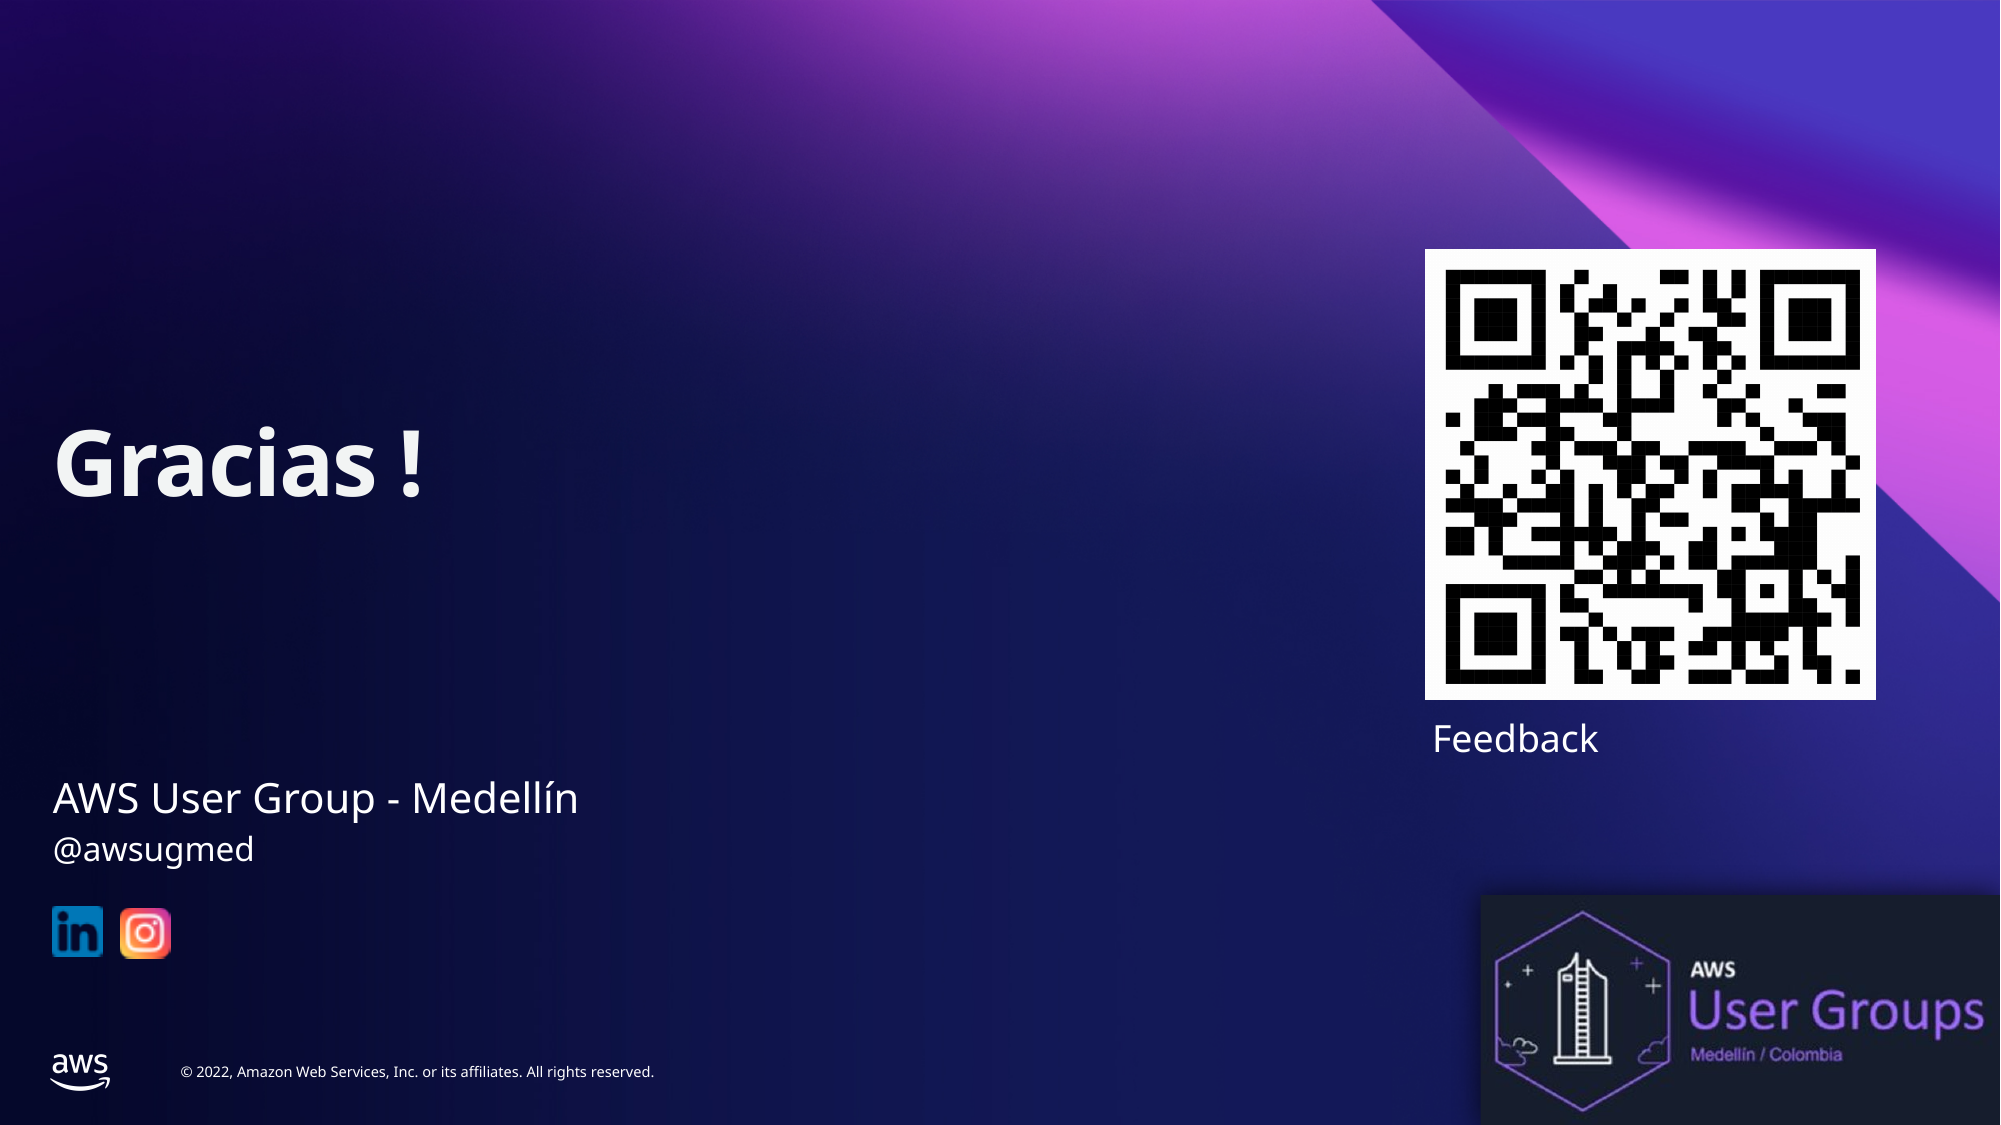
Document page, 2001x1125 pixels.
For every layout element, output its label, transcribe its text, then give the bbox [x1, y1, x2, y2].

text_box Feedback [1432, 714, 1609, 760]
picture [0, 0, 2000, 1125]
list @awsugmed [52, 825, 1553, 957]
list AWS User Group - Medellín [52, 769, 1553, 825]
title Gracias ! [52, 393, 1425, 700]
